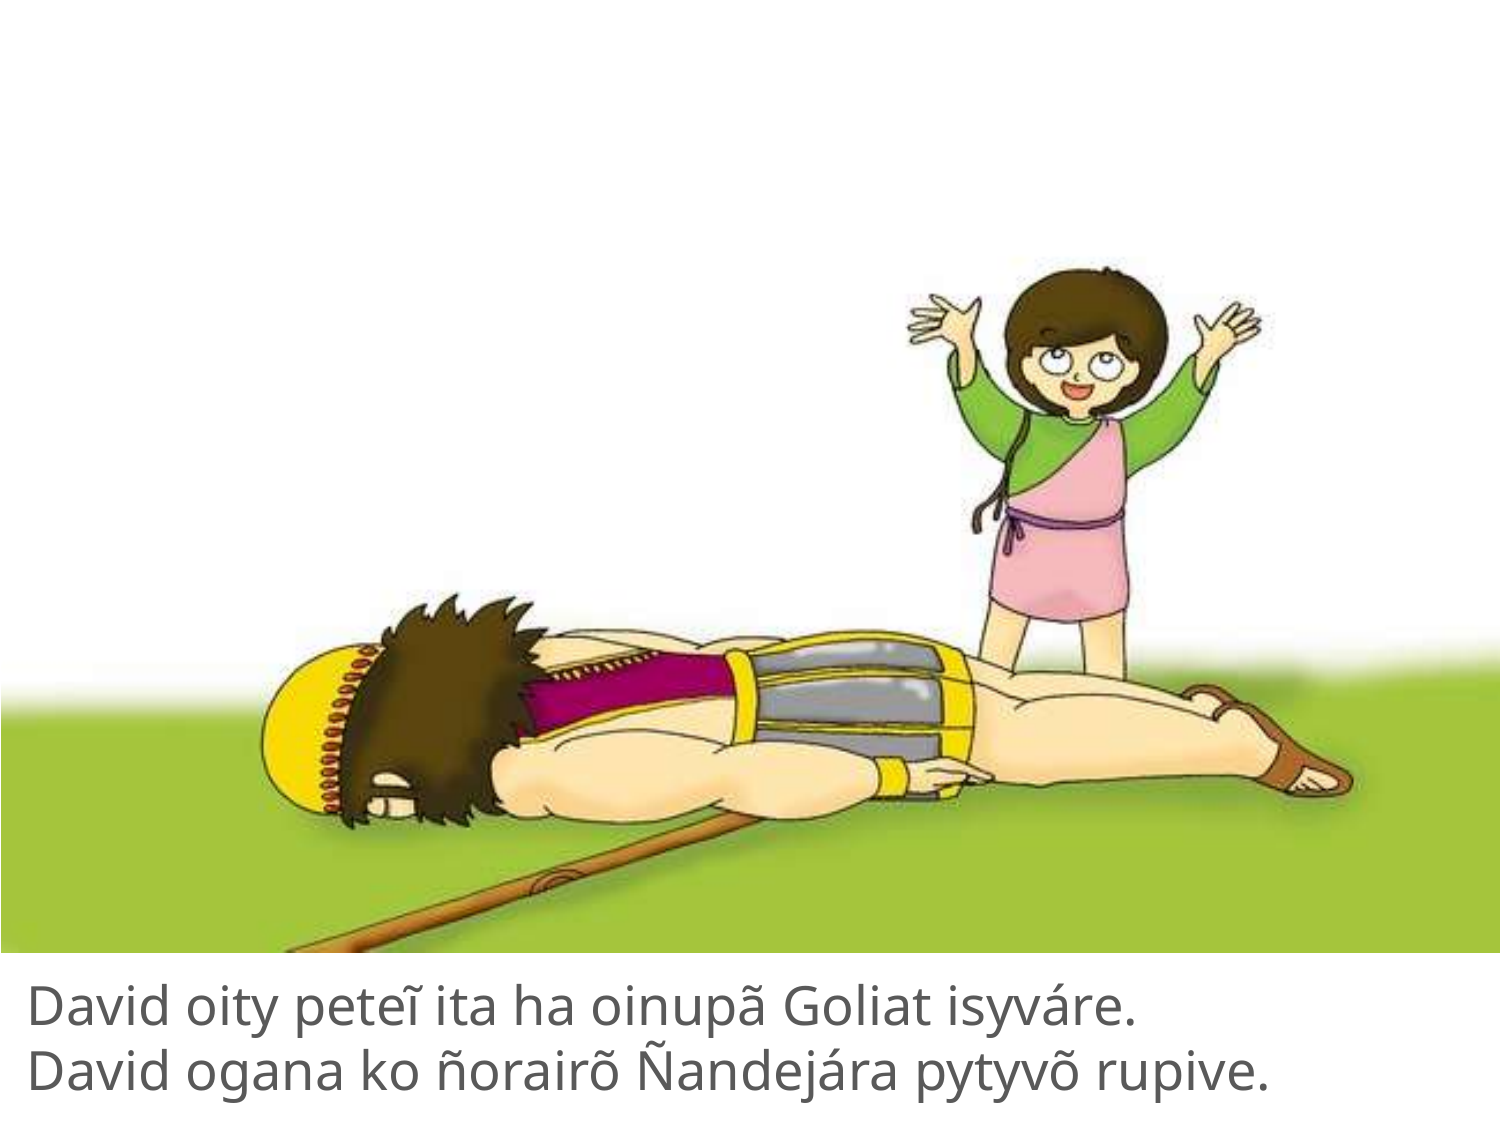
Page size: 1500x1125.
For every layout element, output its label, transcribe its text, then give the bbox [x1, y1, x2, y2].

text_box David oity peteĩ ita ha oinupã Goliat isyváre. David ogana ko ñorairõ Ñandejára pytyvõ rupive. [11, 964, 1498, 1109]
picture [1, 0, 1500, 953]
